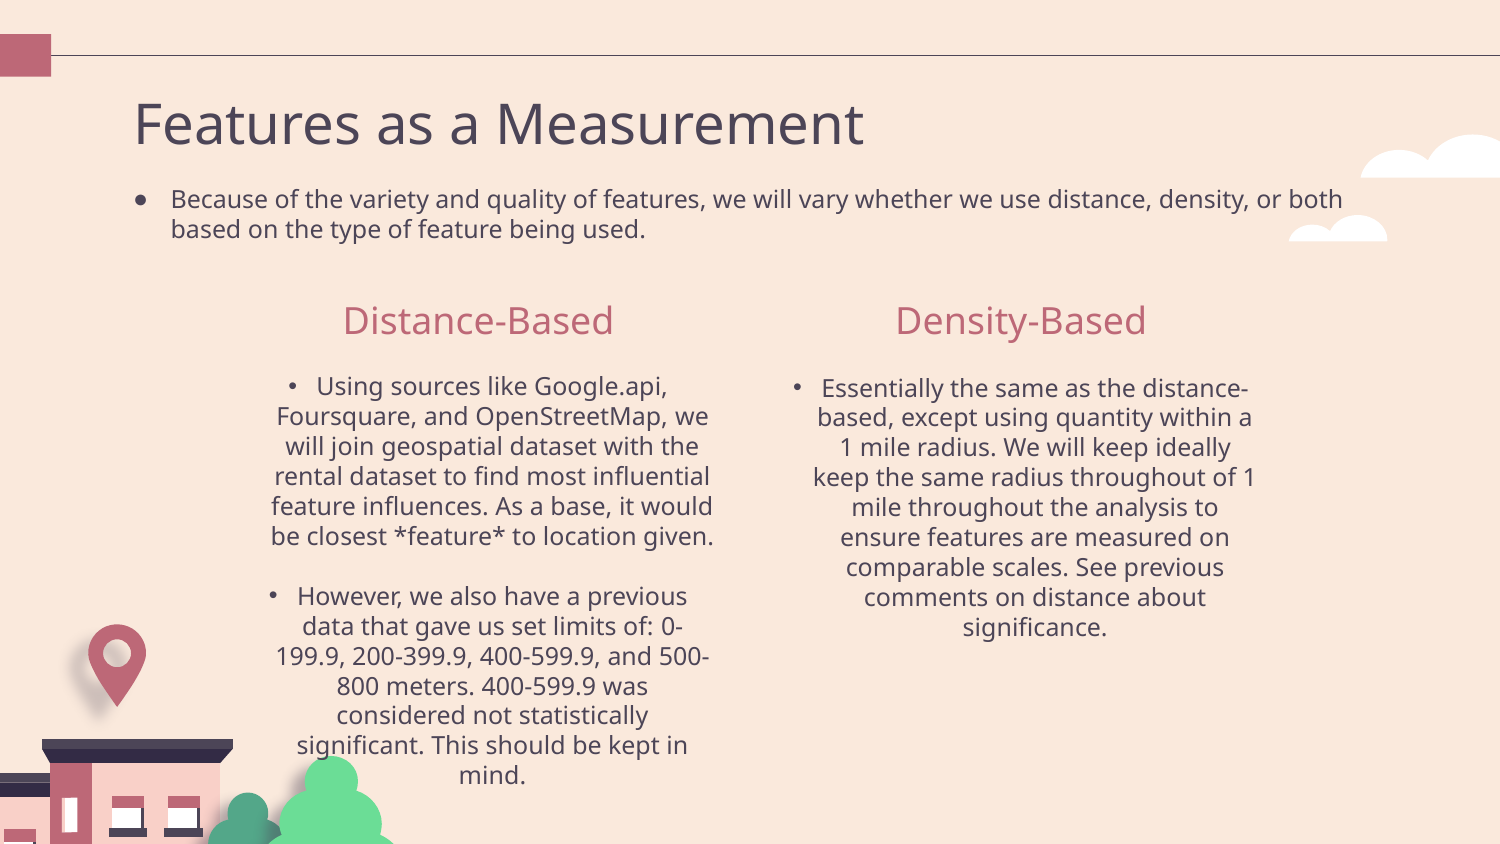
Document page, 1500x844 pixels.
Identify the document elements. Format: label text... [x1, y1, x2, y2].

subtitle Density-Based [769, 273, 1274, 357]
subtitle Distance-Based [226, 273, 731, 355]
title Features as a Measurement [118, 72, 1382, 167]
subtitle Essentially the same as the distance-based, except using quantity within a 1 mile radius. We will keep ideally keep the same radius throughout of 1 mile throughout the analysis to ensure features are measured on comparable scales. See previous comments on distance about significance. [769, 357, 1274, 583]
text_box [0, 34, 52, 55]
text_box [0, 62, 52, 77]
subtitle Using sources like Google.api, Foursquare, and OpenStreetMap, we will join geospatial dataset with the rental dataset to find most influential feature influences. As a base, it would be closest *feature* to location given. However, we also have a previous data that gave us set limits of: 0-199.9, 200-399.9, 400-599.9, and 500-800 meters. 400-599.9 was considered not statistically significant. This should be kept in mind. [226, 355, 731, 636]
text_box Because of the variety and quality of features, we will vary whether we use distance, density, or both based on the type of feature being used. [118, 168, 1421, 397]
